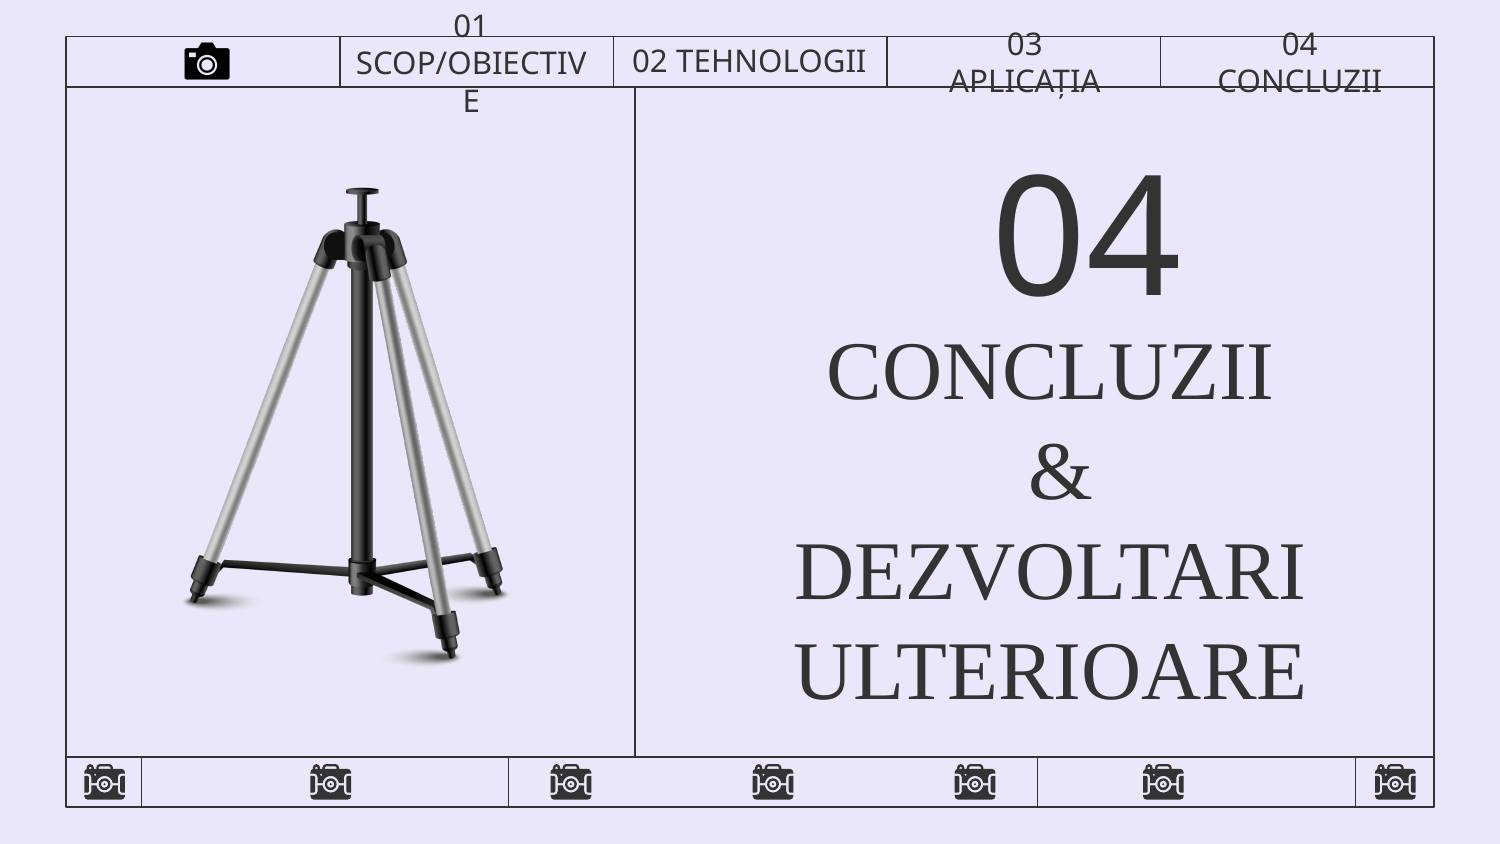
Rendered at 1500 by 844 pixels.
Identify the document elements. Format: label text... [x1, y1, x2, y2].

picture [150, 167, 614, 676]
text_box 02 TEHNOLOGII [607, 29, 892, 91]
title CONCLUZII & DEZVOLTARI ULTERIOARE [752, 301, 1350, 675]
text_box 01 SCOP/OBIECTIVE [335, 31, 607, 93]
text_box 03 APLICAȚIA [923, 30, 1127, 93]
picture [179, 34, 234, 89]
title 04 [976, 113, 1218, 301]
text_box 04 CONCLUZII [1198, 30, 1402, 93]
